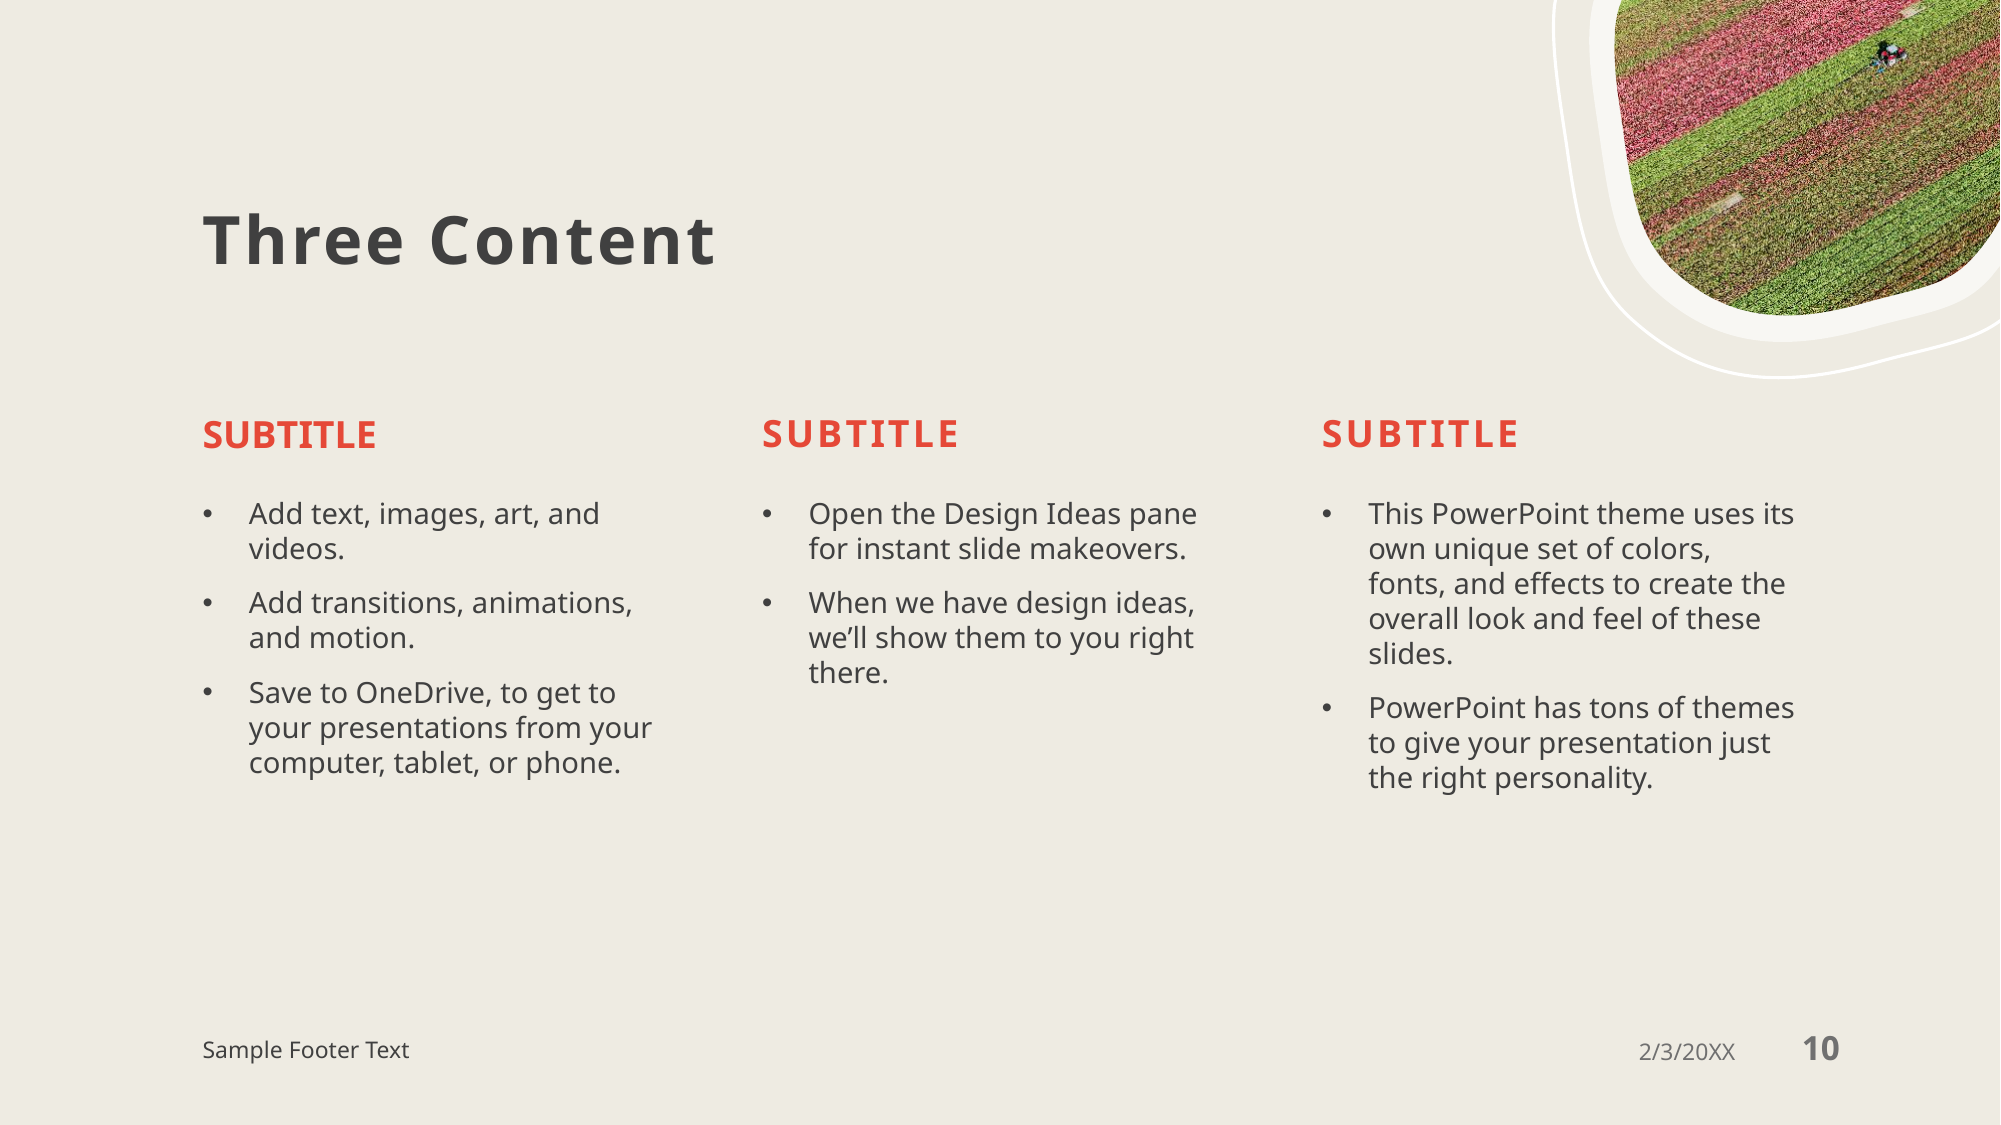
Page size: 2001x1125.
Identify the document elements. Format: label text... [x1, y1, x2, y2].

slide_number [1287, 1012, 1754, 1088]
list Subtitle [1303, 336, 1814, 472]
picture [1614, 0, 2000, 316]
list Open the Design Ideas pane for instant slide makeovers. When we have design ideas, we’ll show them to you right there. [744, 477, 1255, 934]
footer Sample Footer Text [184, 1012, 1115, 1088]
title Three Content [184, 72, 1614, 294]
slide_number 10 [1757, 1012, 1885, 1088]
list Add text, images, art, and videos. Add transitions, animations, and motion. Save to OneDrive, to get to your presentations from your computer, tablet, or phone. [184, 477, 695, 934]
list Subtitle [184, 336, 695, 472]
list Subtitle [744, 336, 1255, 472]
list This PowerPoint theme uses its own unique set of colors, fonts, and effects to create the overall look and feel of these slides. PowerPoint has tons of themes to give your presentation just the right personality. [1303, 477, 1814, 934]
